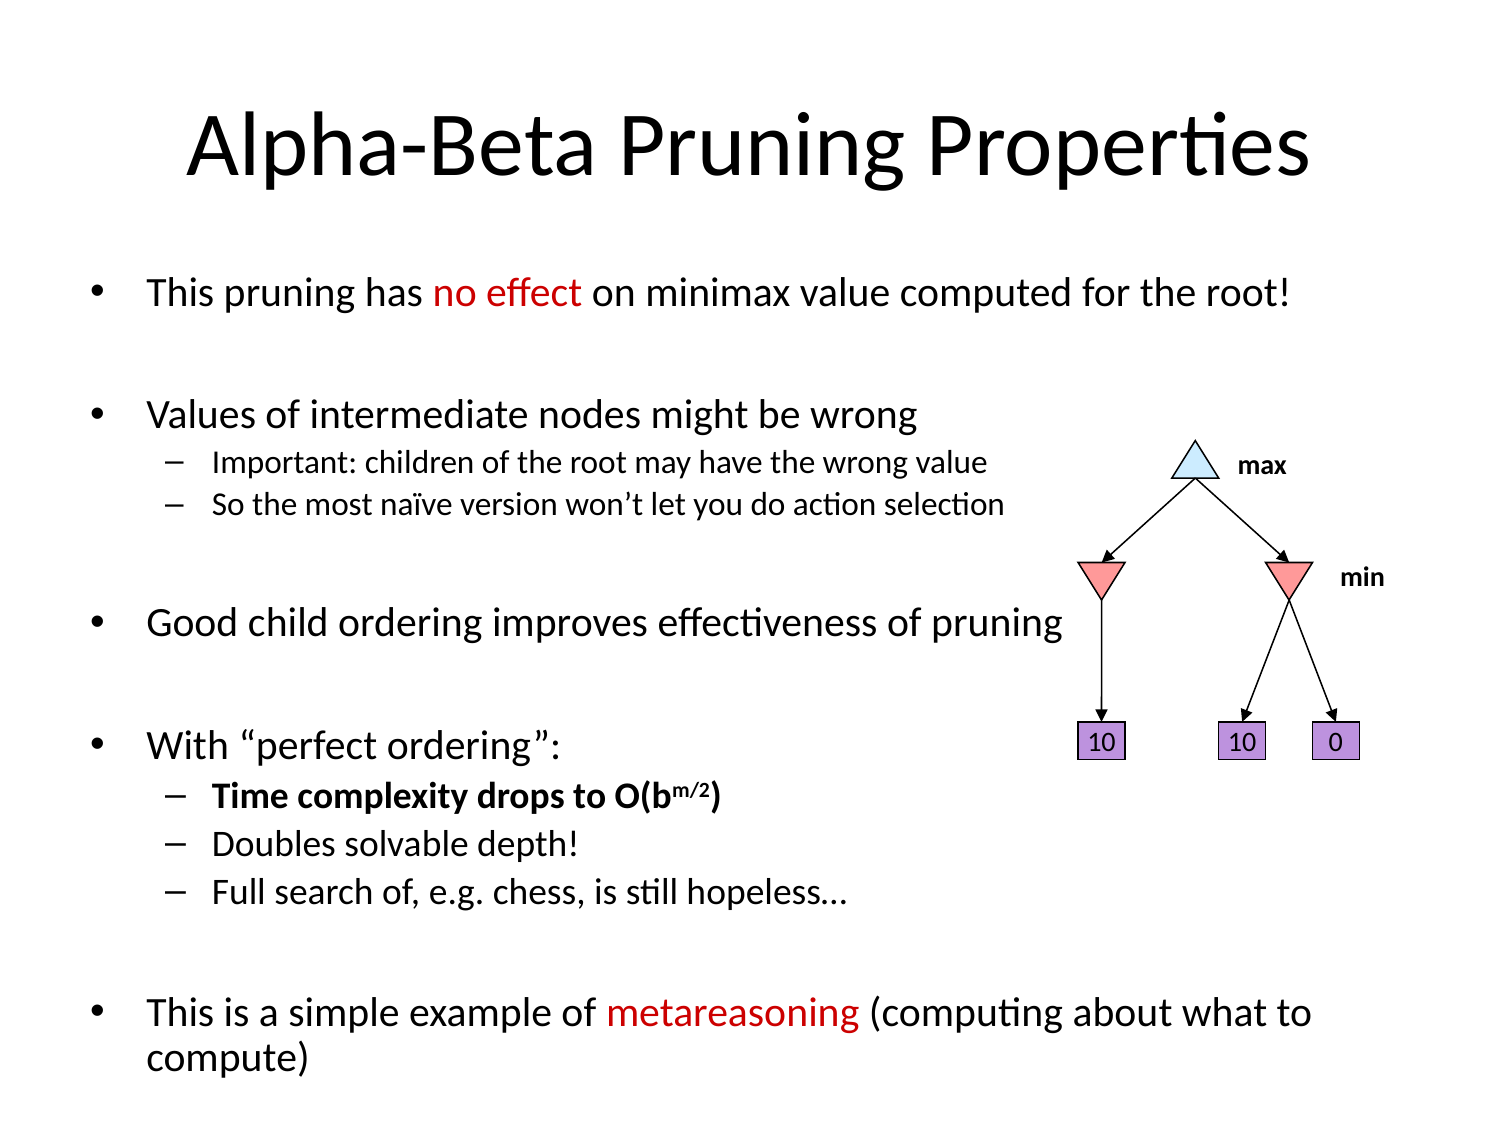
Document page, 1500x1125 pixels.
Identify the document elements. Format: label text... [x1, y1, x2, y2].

text_box 0 [1312, 721, 1360, 760]
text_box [1101, 477, 1193, 563]
text_box [1271, 562, 1313, 598]
text_box 10 [1078, 721, 1125, 760]
text_box [1173, 440, 1218, 476]
list This pruning has no effect on minimax value computed for the root! Values of intermediate nodes might be wrong Important: children of the root may have the wrong value So the most naïve version won’t let you do action selection Good child ordering improves effectiveness of pruning With “perfect ordering”: Time complexity drops to O(bm/2) Doubles solvable depth! Full search of, e.g. chess, is still hopeless… This is a simple example of metareasoning (computing about what to compute) [75, 262, 1425, 1005]
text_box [1241, 599, 1287, 723]
text_box max [1221, 438, 1303, 488]
text_box 10 [1218, 721, 1266, 760]
title Alpha-Beta Pruning Properties [75, 45, 1425, 233]
text_box [1078, 562, 1120, 600]
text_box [1288, 599, 1337, 723]
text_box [1195, 477, 1290, 563]
text_box min [1321, 551, 1404, 600]
